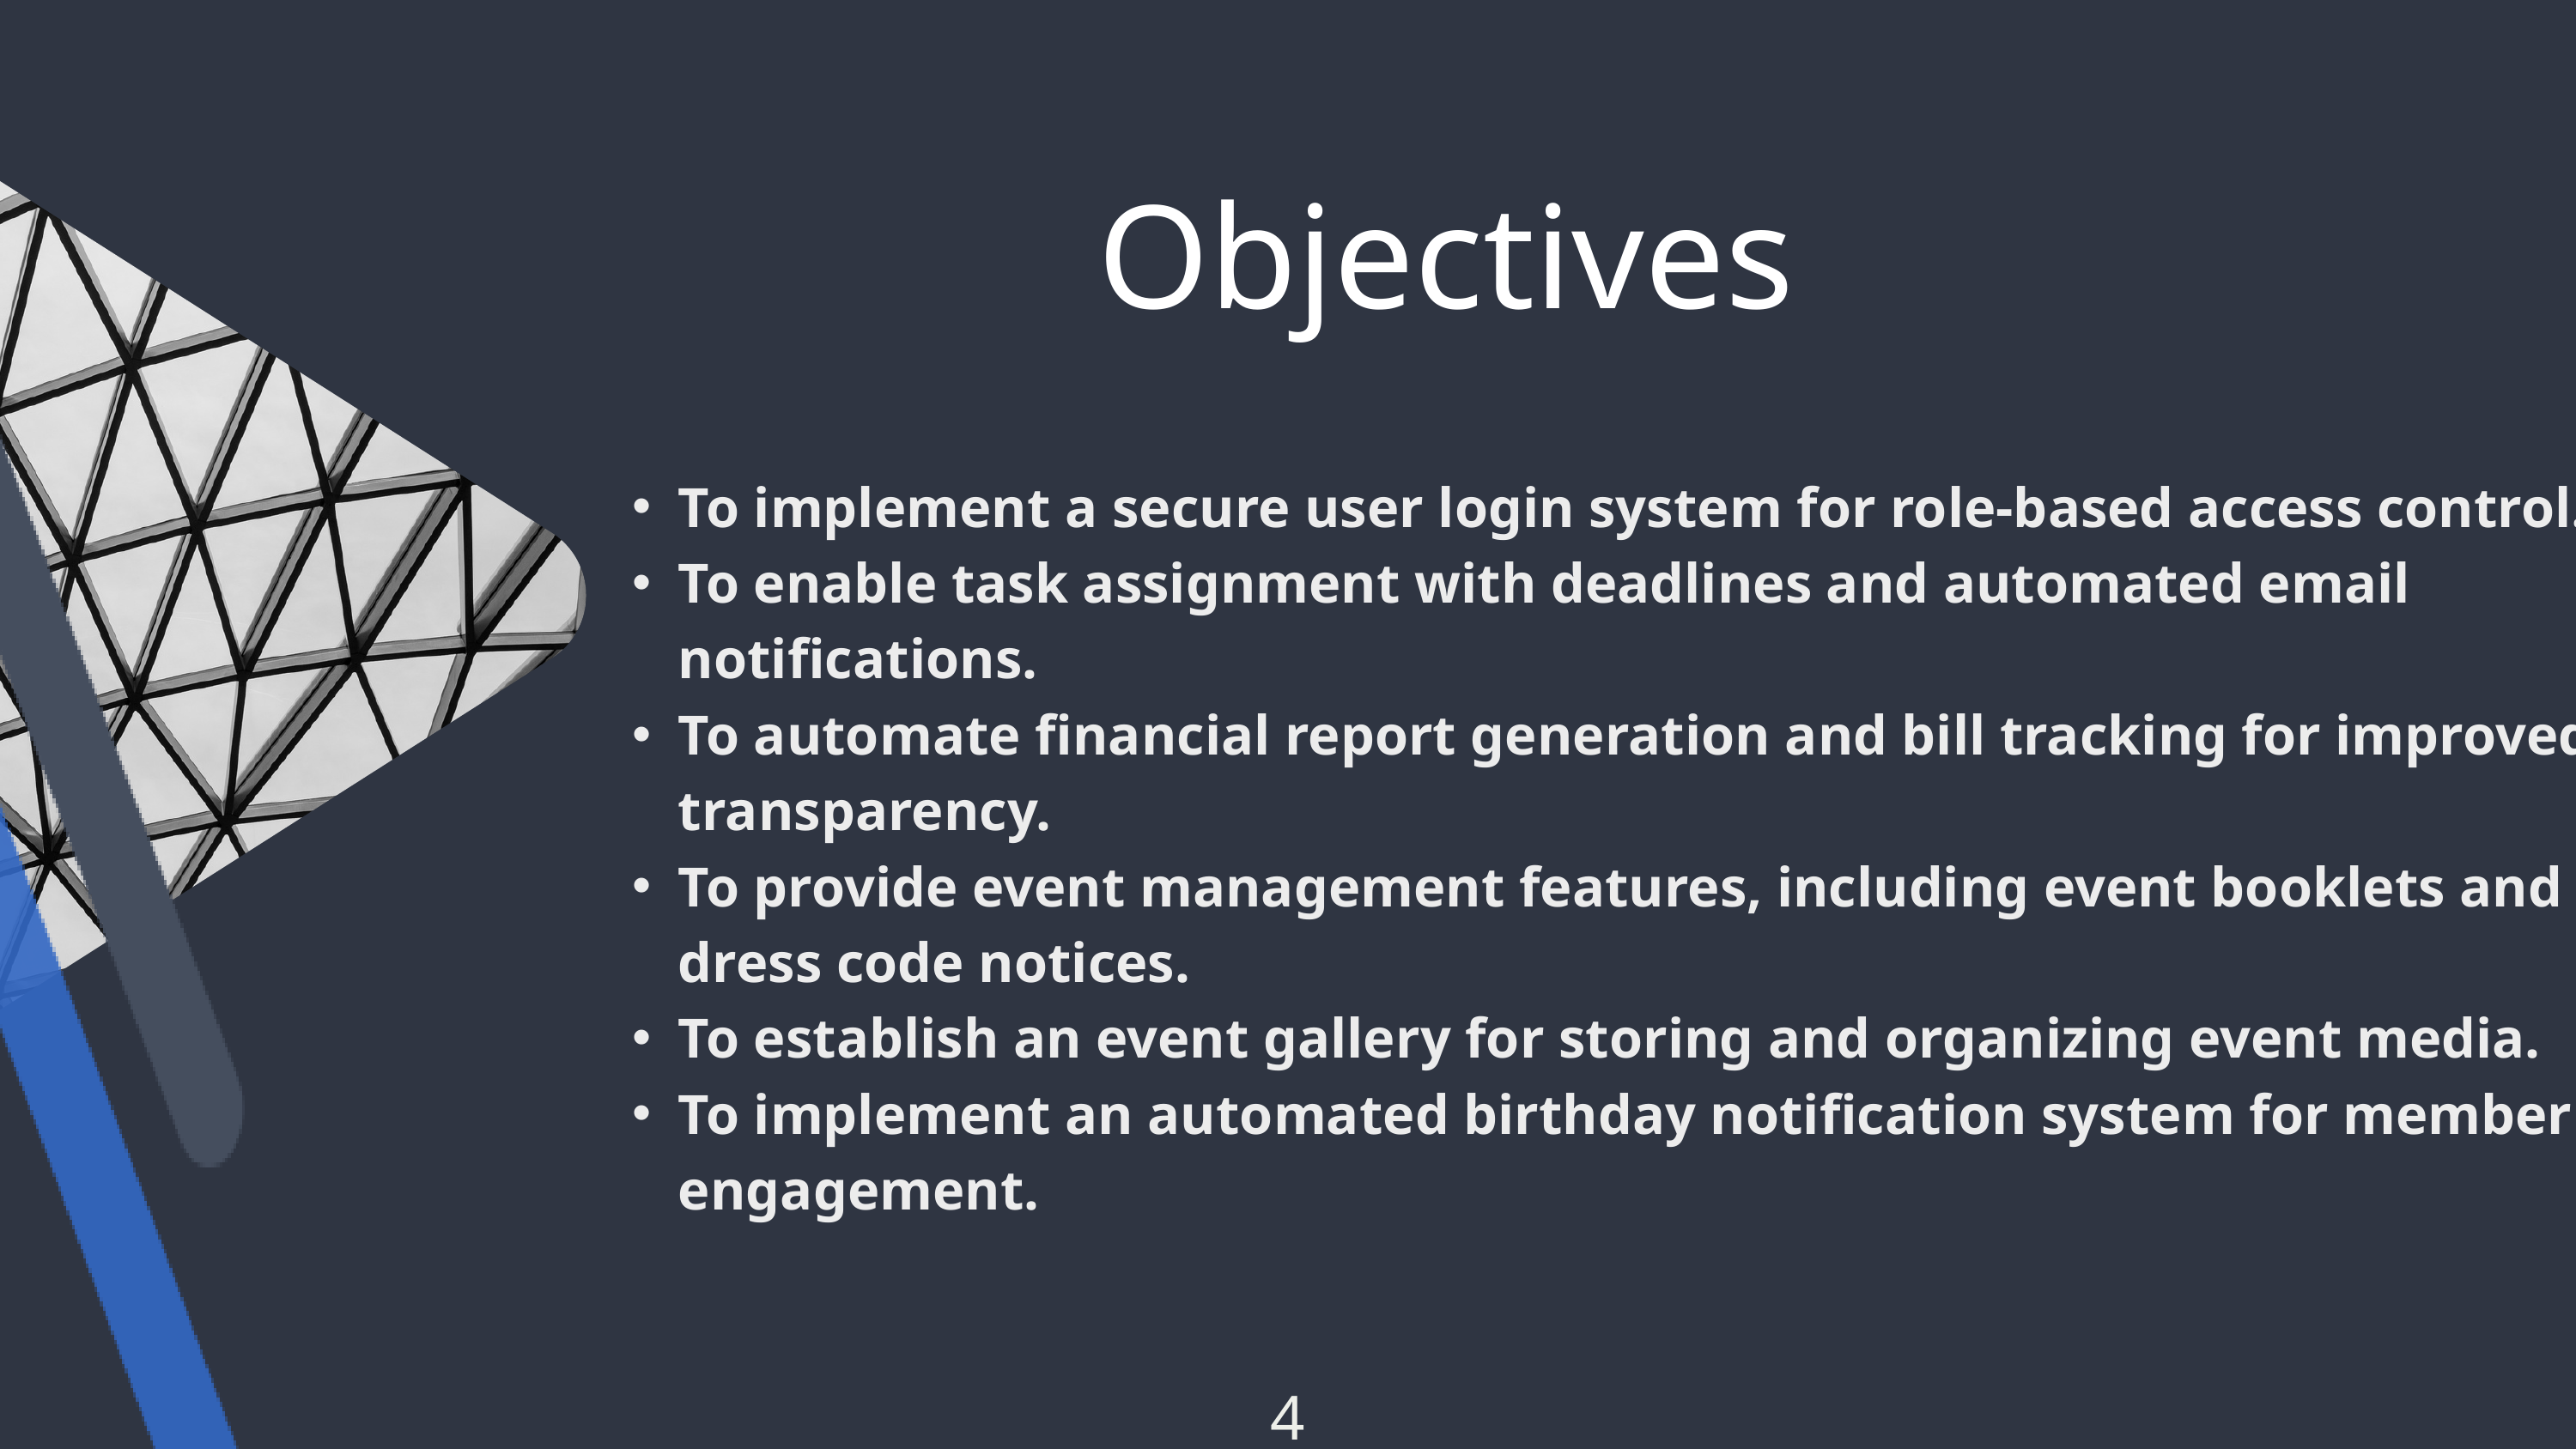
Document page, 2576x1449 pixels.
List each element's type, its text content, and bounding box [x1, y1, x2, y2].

text_box [0, 1225, 392, 1449]
text_box 4 [1269, 1367, 1307, 1449]
text_box Objectives [1060, 197, 2228, 337]
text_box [0, 0, 738, 1219]
text_box To implement a secure user login system for role-based access control. To enable task assignment with deadlines and automated email notifications. To automate financial report generation and bill tracking for improved transparency. To provide event management features, including event booklets and dress code notices. To establish an event gallery for storing and organizing event media. To implement an automated birthday notification system for member engagement. [586, 385, 2576, 1297]
